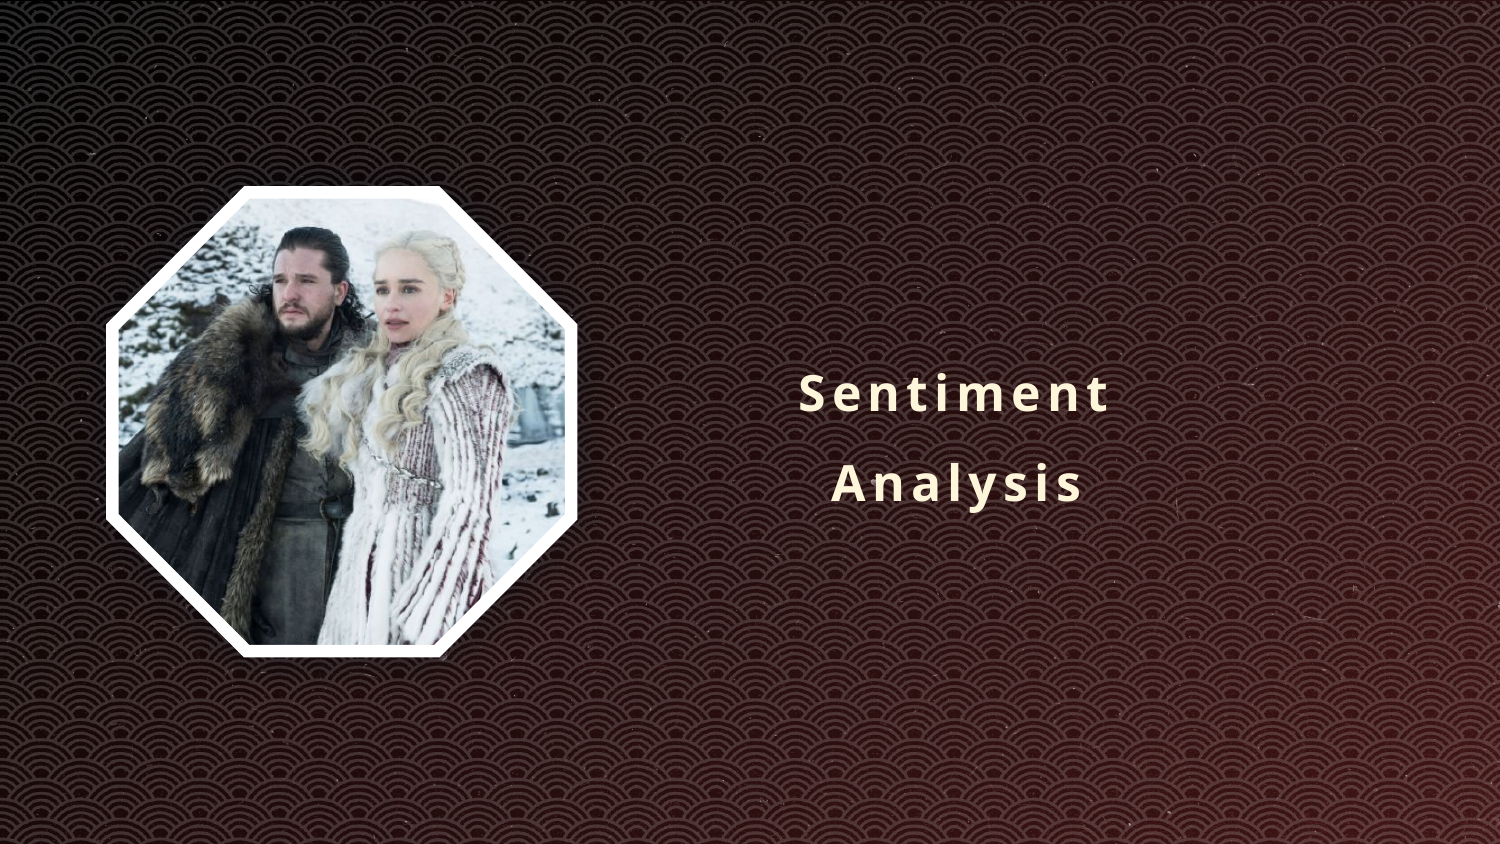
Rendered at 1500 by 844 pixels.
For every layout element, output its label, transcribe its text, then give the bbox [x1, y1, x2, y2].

title Sentiment Analysis [616, 281, 1297, 563]
picture [0, 1, 1500, 844]
